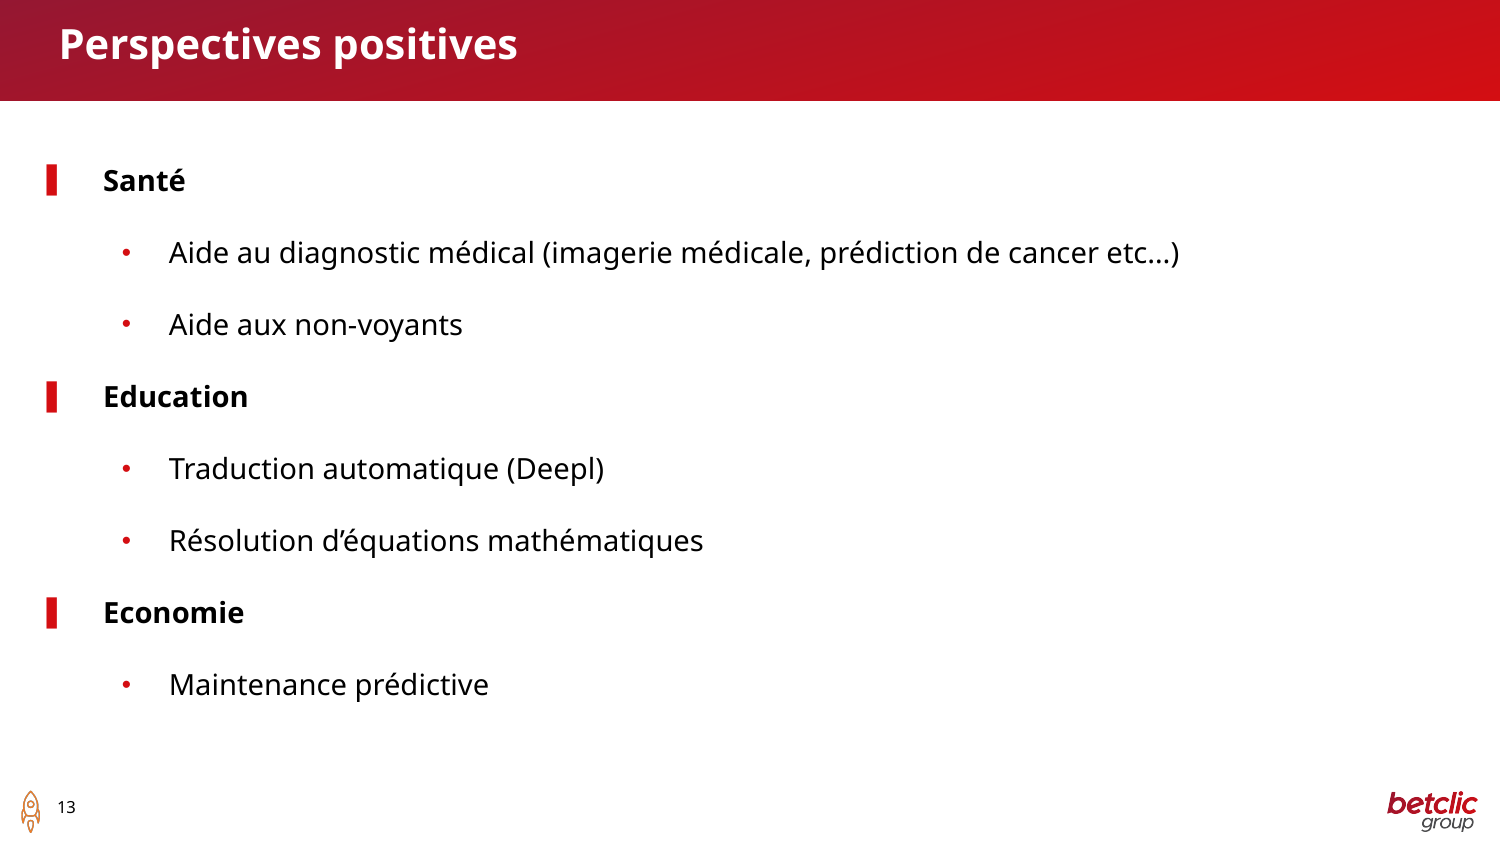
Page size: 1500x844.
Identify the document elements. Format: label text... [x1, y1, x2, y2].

picture [22, 791, 40, 833]
text_box Santé Aide au diagnostic médical (imagerie médicale, prédiction de cancer etc…) Aide aux non-voyants Education Traduction automatique (Deepl) Résolution d’équations mathématiques Economie Maintenance prédictive [29, 158, 1467, 804]
picture [1387, 791, 1478, 832]
text_box Perspectives positives [43, 0, 1467, 93]
